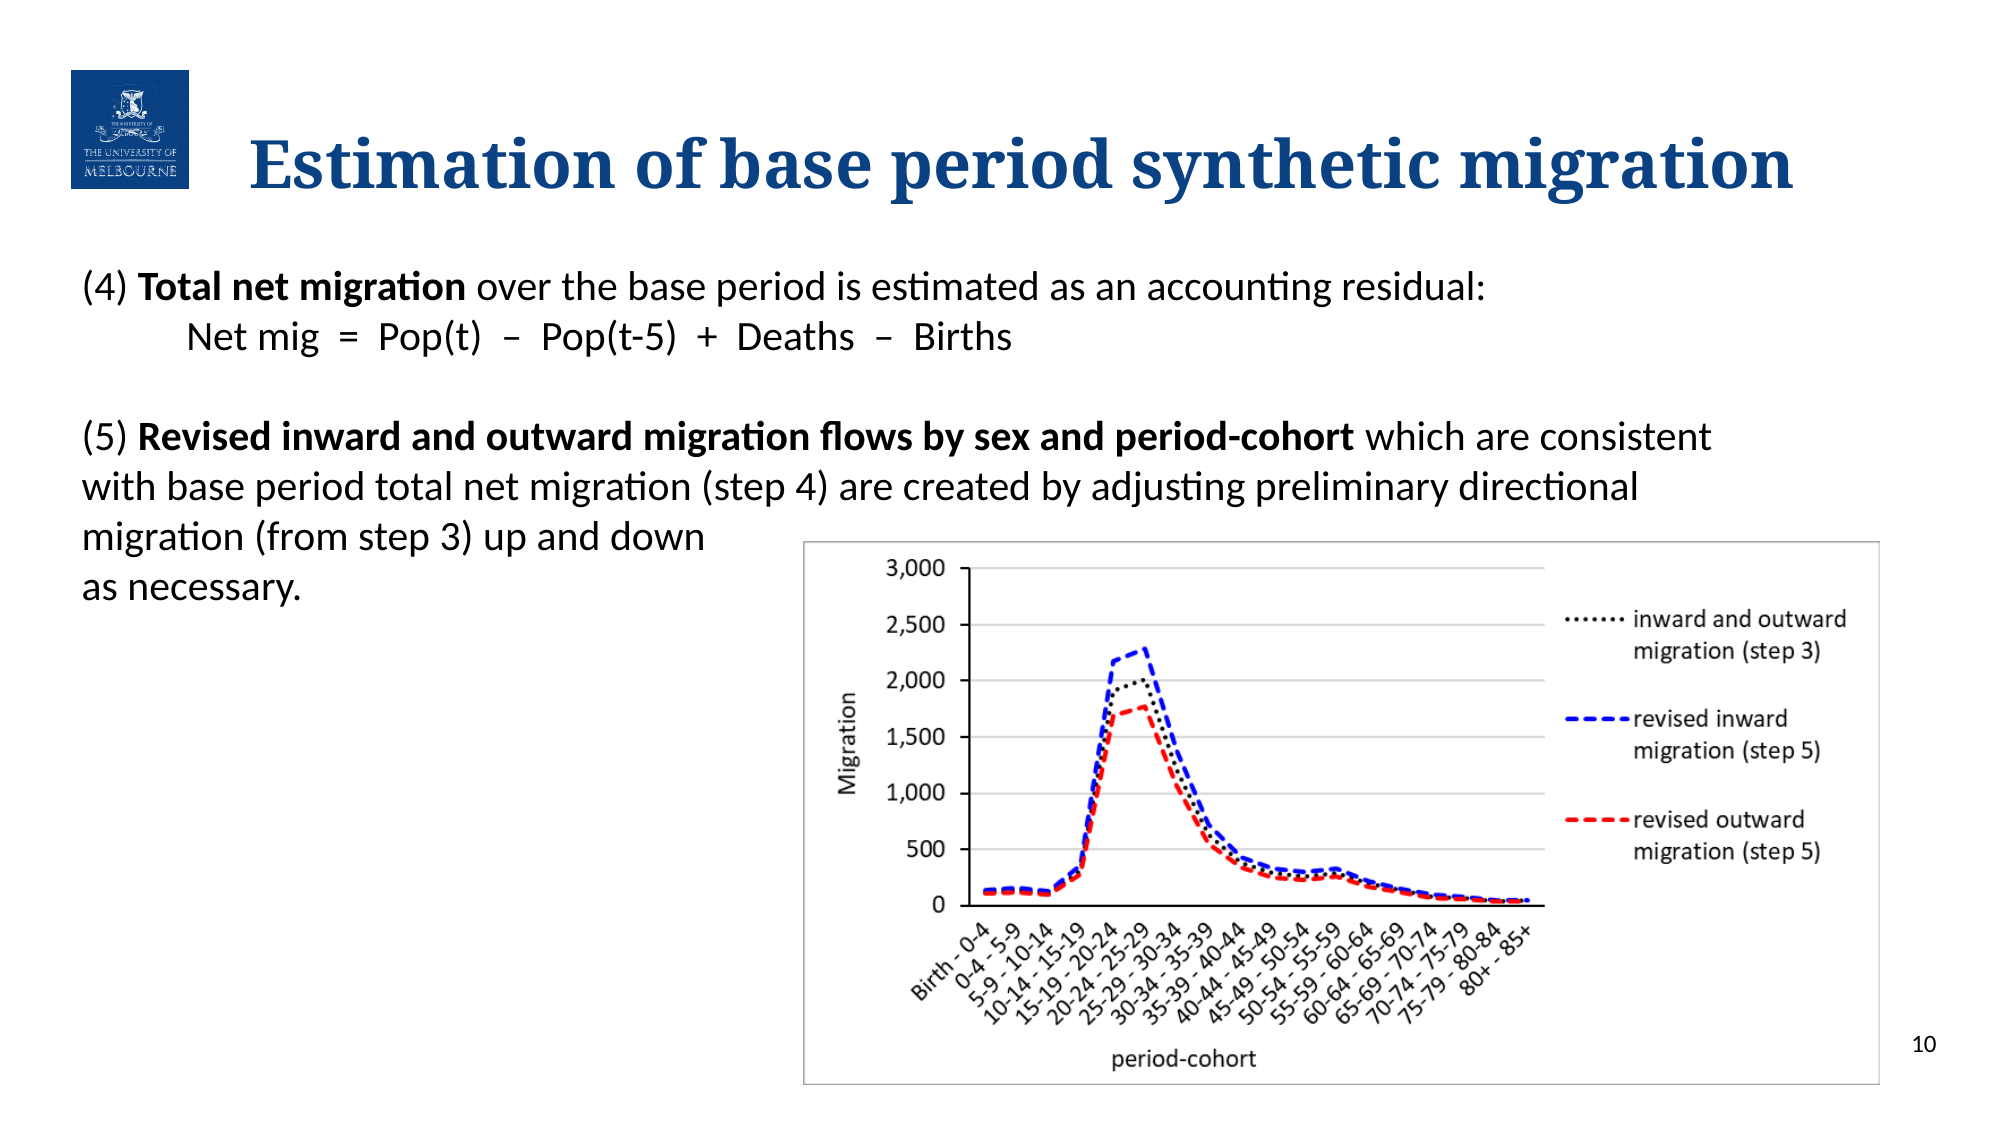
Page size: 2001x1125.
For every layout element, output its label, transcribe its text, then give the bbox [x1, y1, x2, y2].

picture [802, 540, 1880, 1085]
picture [71, 70, 189, 189]
list (4) Total net migration over the base period is estimated as an accounting residual: Net mig = Pop(t) – Pop(t-5) + Deaths – Births (5) Revised inward and outward migration flows by sex and period-cohort which are consistent with base period total net migration (step 4) are created by adjusting preliminary directional migration (from step 3) up and down as necessary. [66, 251, 1798, 970]
title Estimation of base period synthetic migration [234, 64, 1924, 211]
slide_number 10 [1880, 1012, 1937, 1073]
